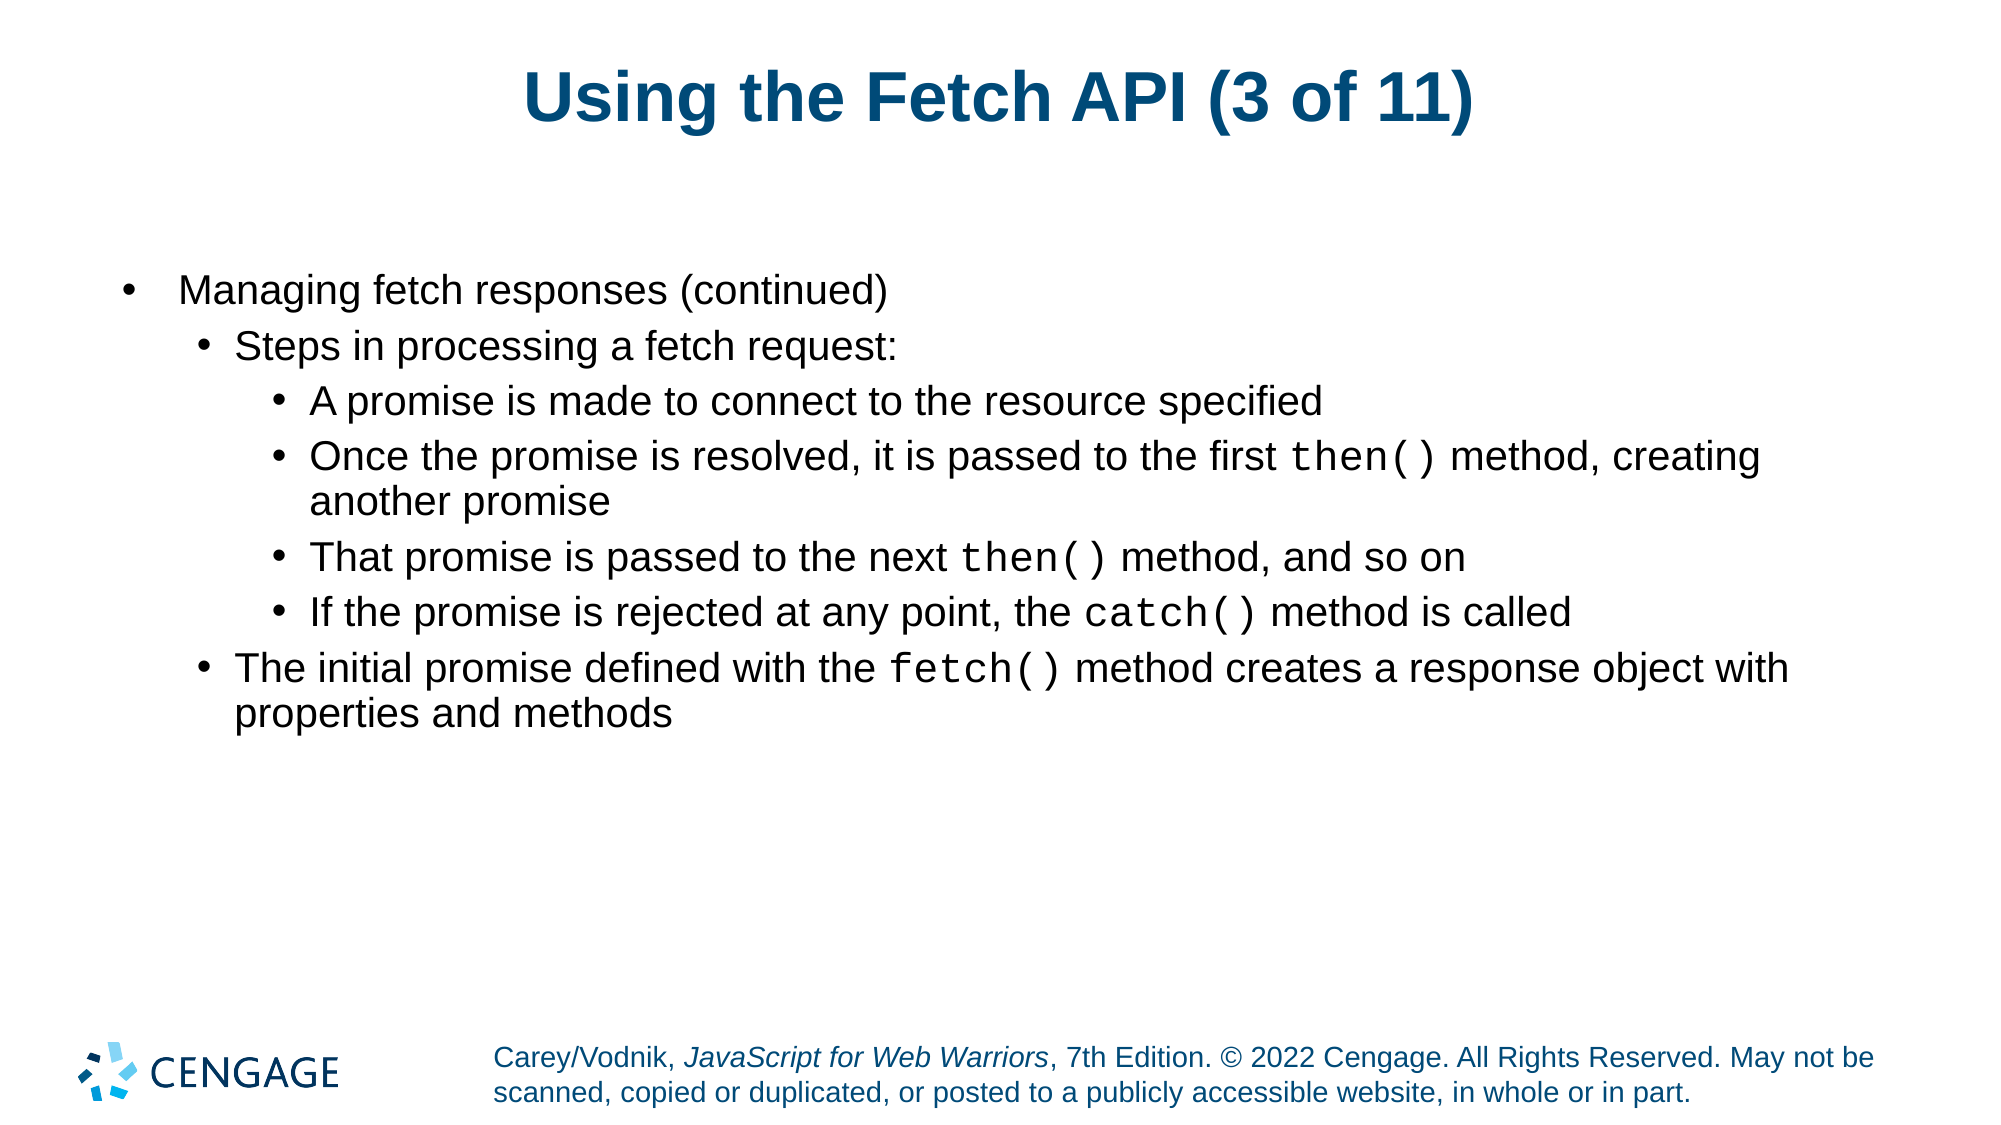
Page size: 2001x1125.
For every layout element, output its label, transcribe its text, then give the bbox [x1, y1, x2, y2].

list Managing fetch responses (continued) Steps in processing a fetch request: A promise is made to connect to the resource specified Once the promise is resolved, it is passed to the first then() method, creating another promise That promise is passed to the next then() method, and so on If the promise is rejected at any point, the catch() method is called The initial promise defined with the fetch() method creates a response object with properties and methods [121, 268, 1880, 990]
title Using the Fetch API (3 of 11) [137, 59, 1863, 171]
picture [78, 1042, 338, 1101]
